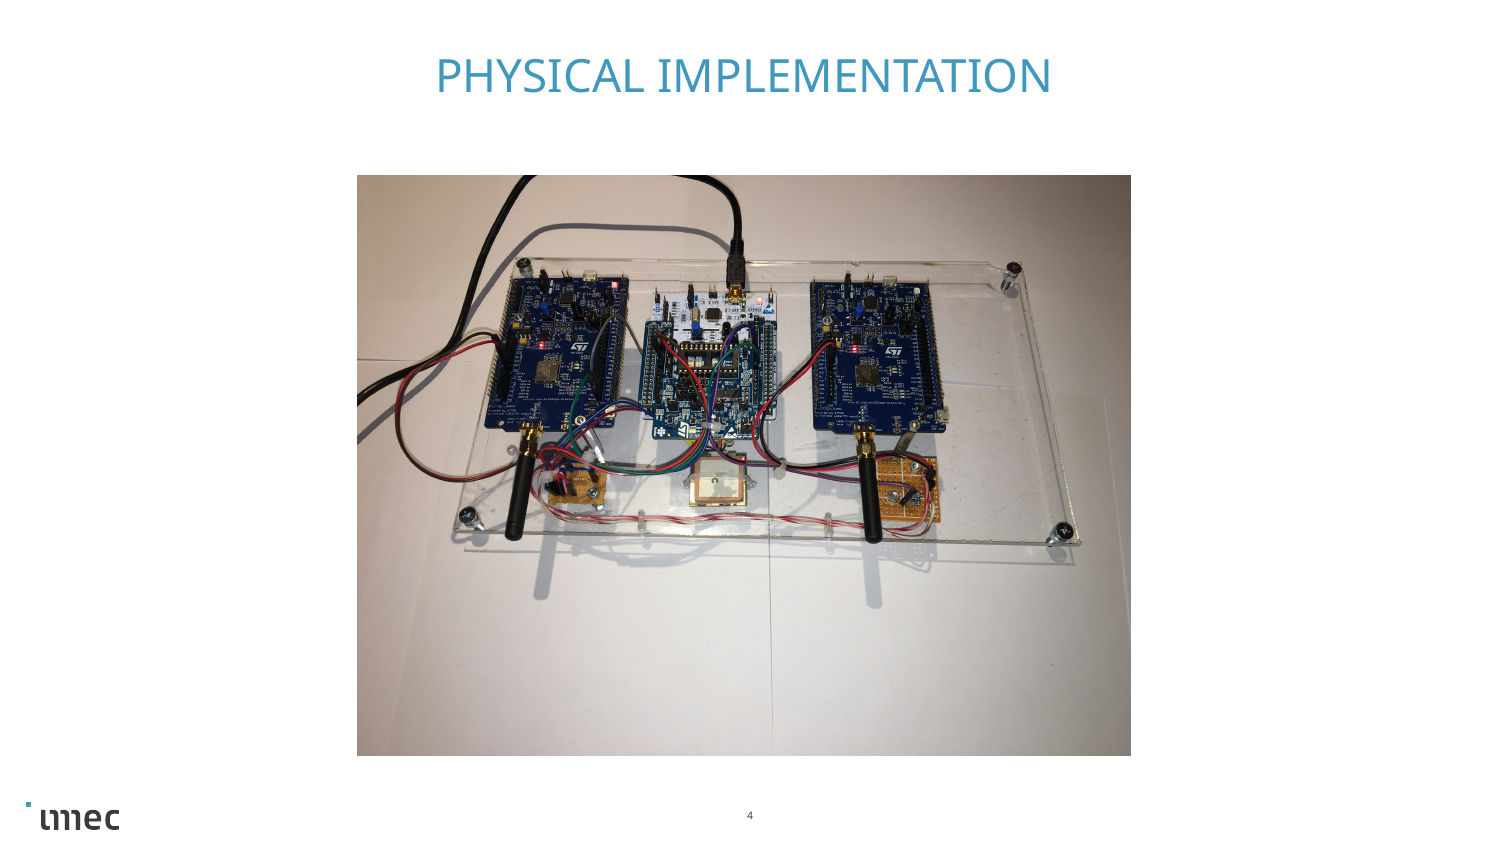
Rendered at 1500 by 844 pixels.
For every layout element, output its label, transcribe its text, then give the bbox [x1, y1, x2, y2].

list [357, 175, 1131, 756]
picture [26, 802, 119, 830]
slide_number 4 [679, 802, 821, 831]
title Physical implementation [26, 38, 1463, 110]
